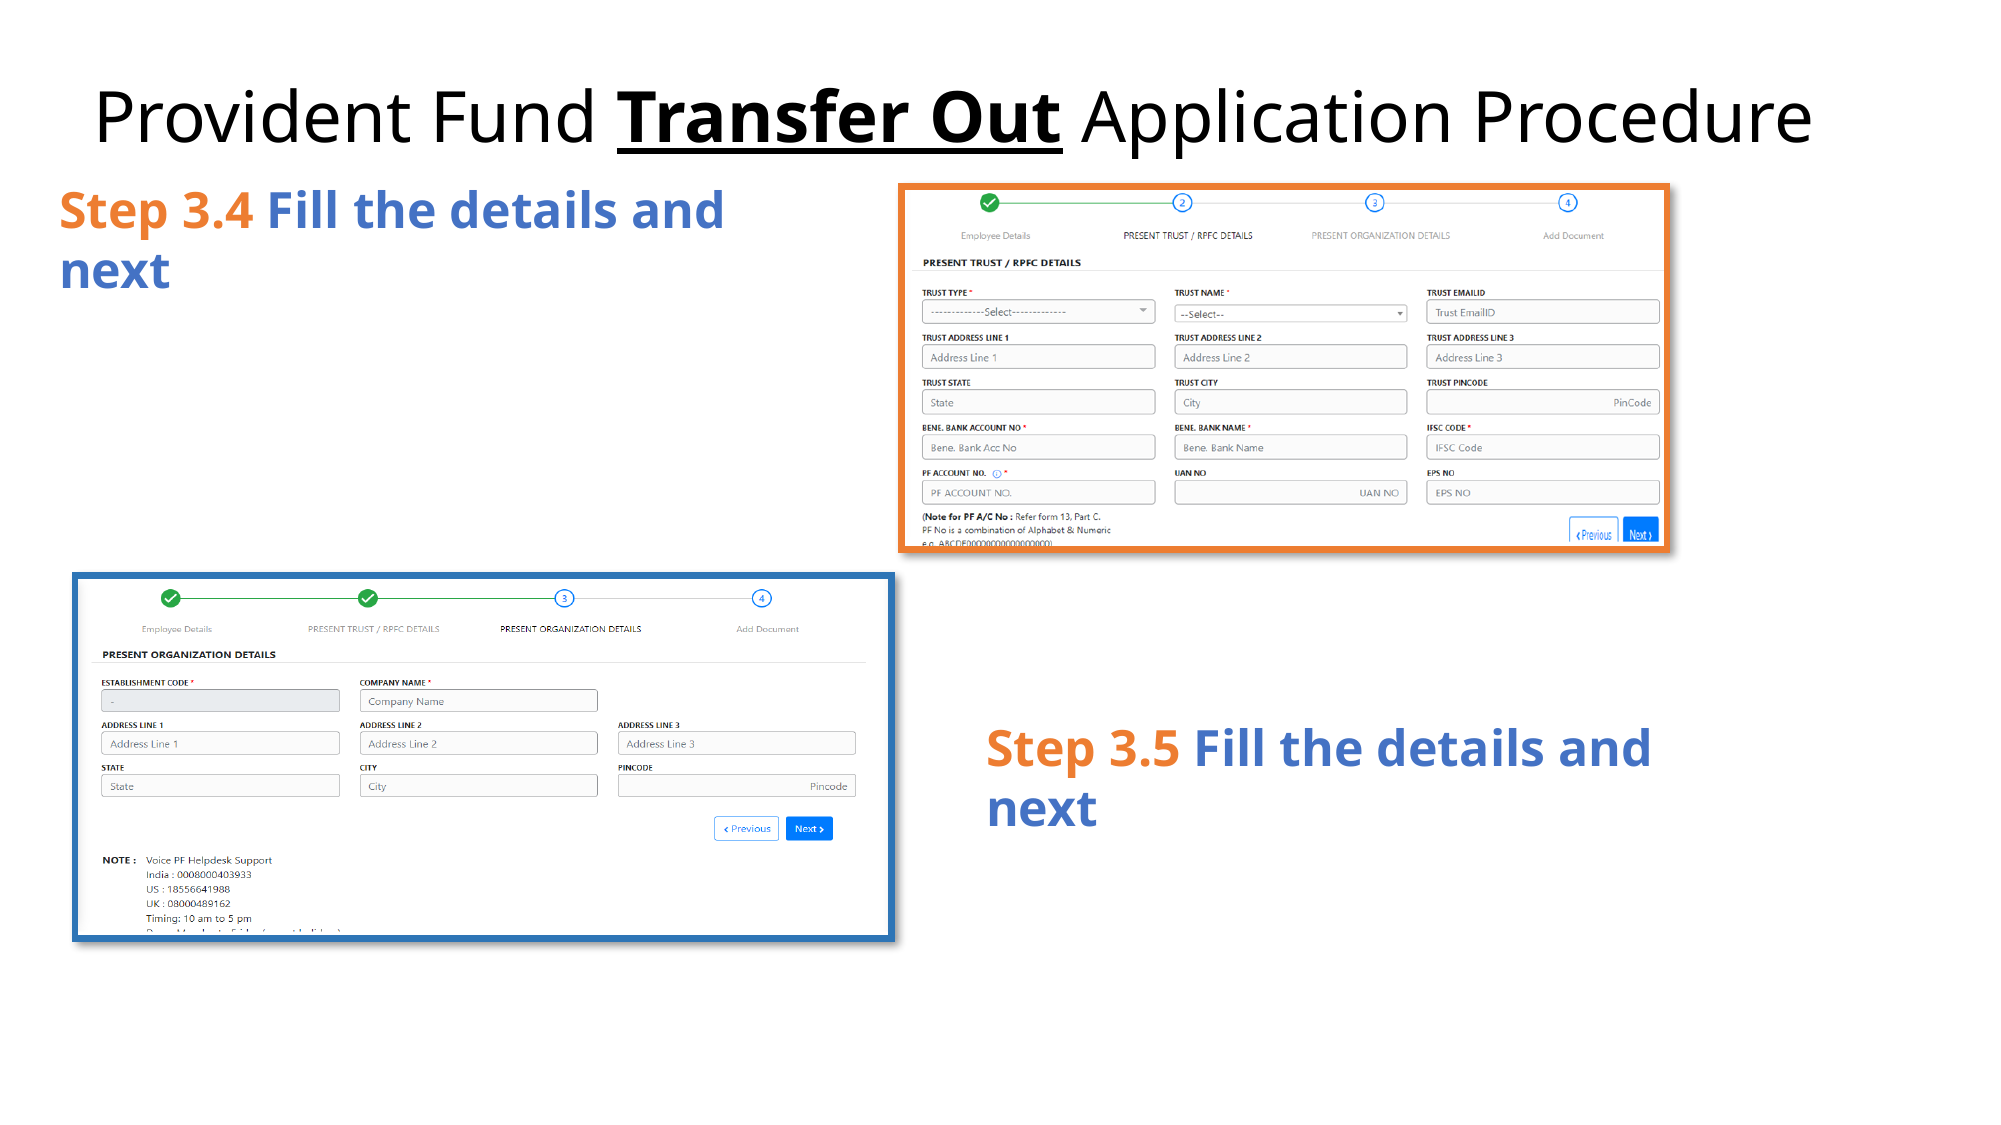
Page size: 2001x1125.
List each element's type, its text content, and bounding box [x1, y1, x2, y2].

text_box Provident Fund Transfer Out Application Procedure [78, 74, 1895, 169]
picture [78, 578, 889, 936]
text_box Step 3.5 Fill the details and next [971, 708, 1777, 844]
text_box Step 3.4 Fill the details and next [44, 171, 850, 307]
picture [904, 189, 1665, 547]
